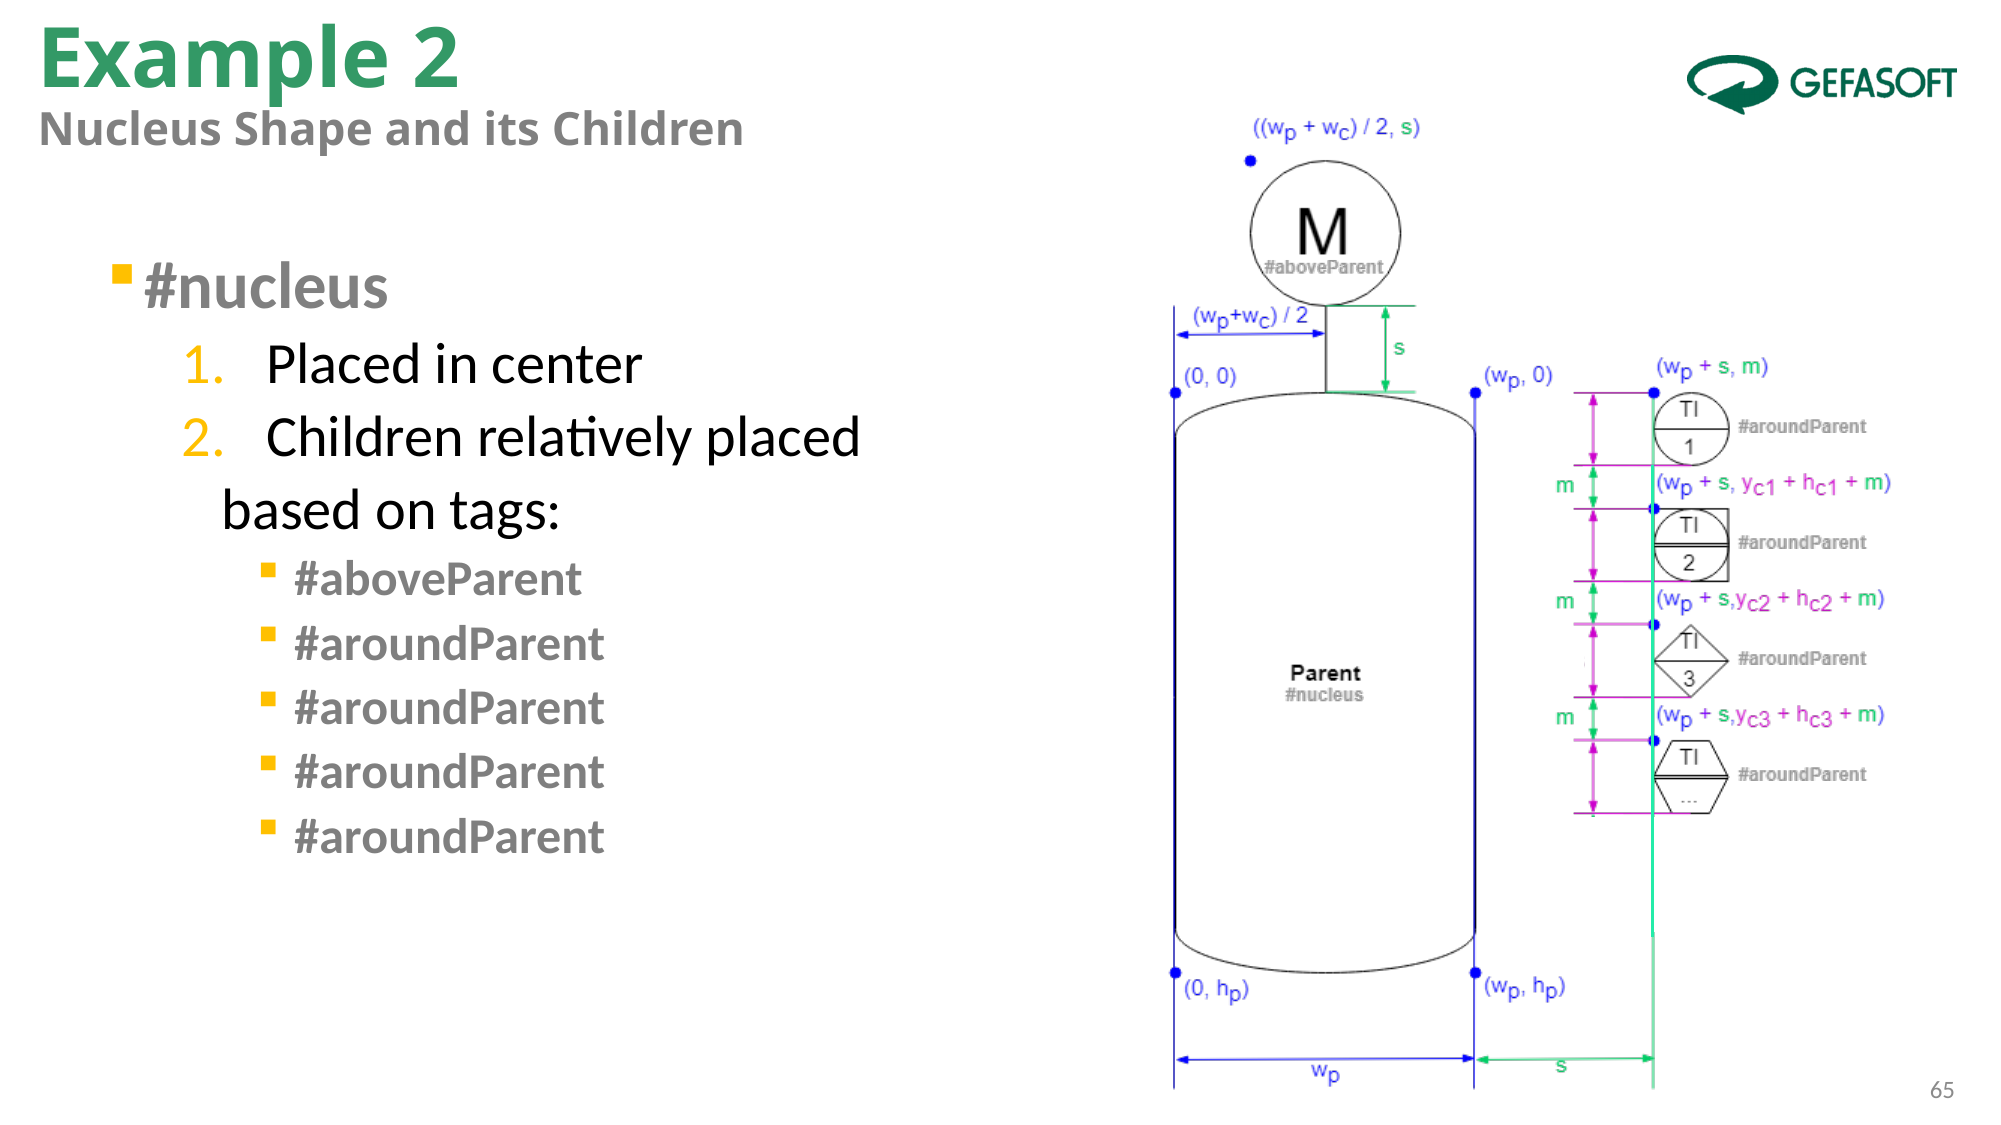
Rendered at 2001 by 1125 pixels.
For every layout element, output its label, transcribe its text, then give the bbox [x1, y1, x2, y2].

list #nucleus Placed in center Children relatively placed based on tags: #aboveParent #aroundParent #aroundParent #aroundParent #aroundParent [91, 242, 1163, 1089]
slide_number 65 [1520, 1058, 1971, 1119]
title Example 2 Nucleus Shape and its Children [22, 3, 1978, 168]
picture [1163, 55, 1957, 1097]
